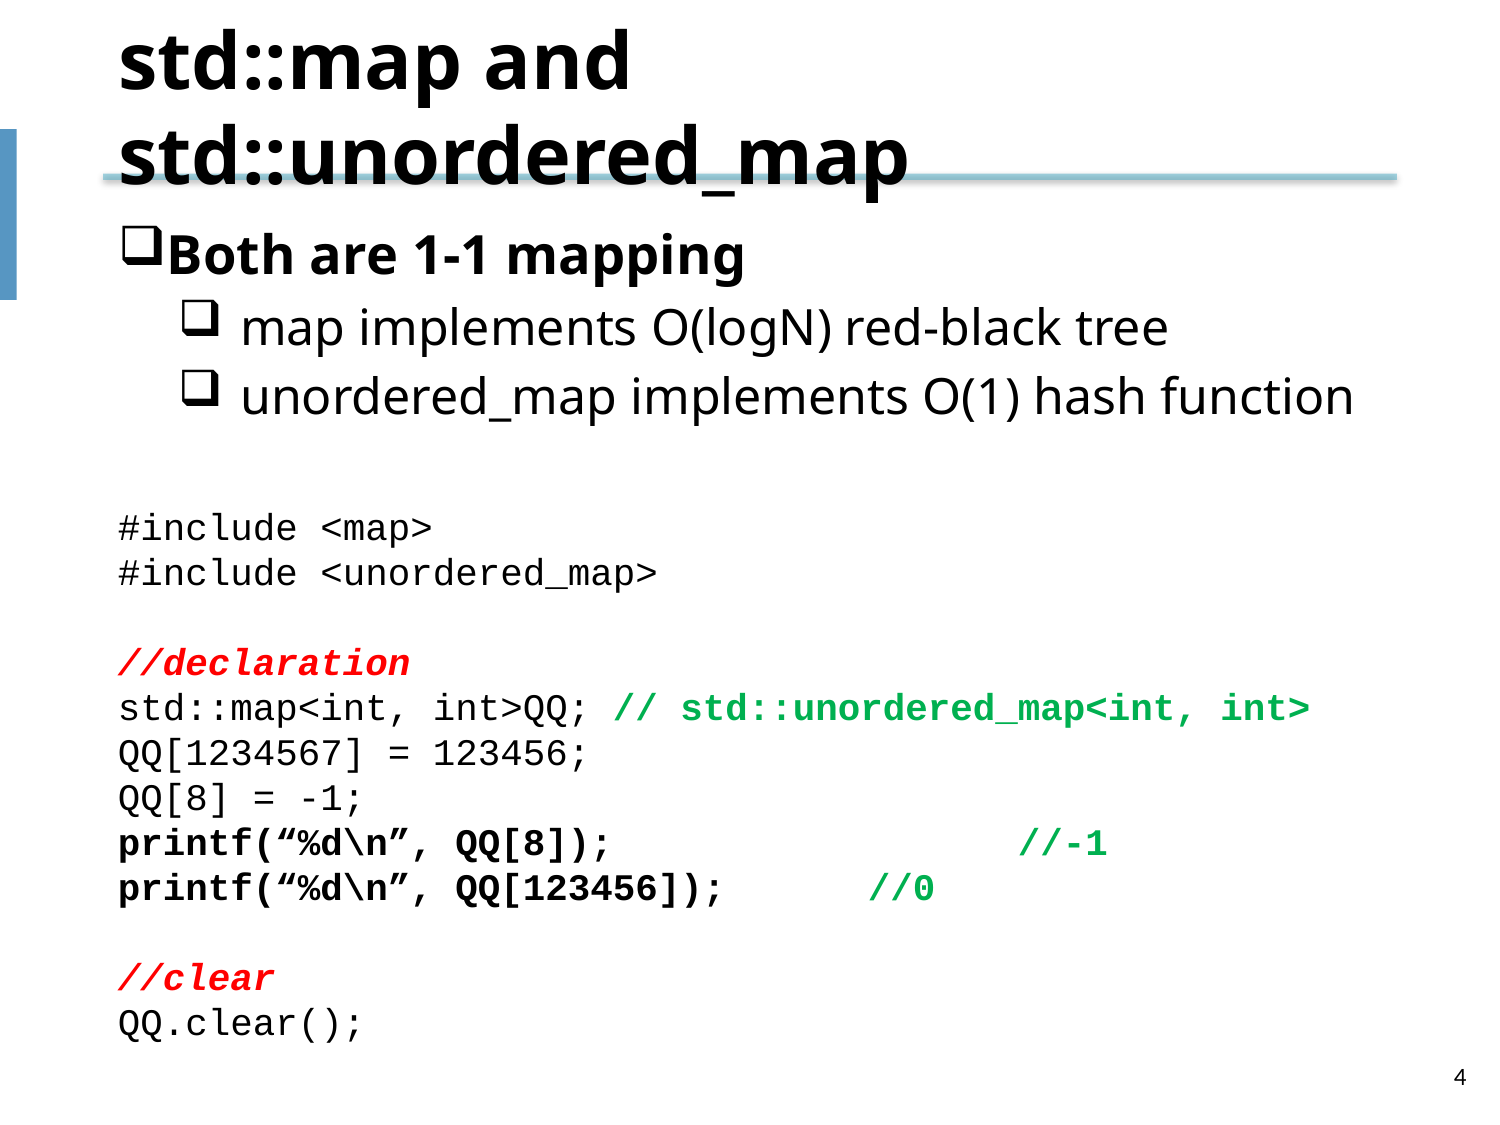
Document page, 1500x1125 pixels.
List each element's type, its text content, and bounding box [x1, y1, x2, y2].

text_box #include <map> #include <unordered_map> //declaration std::map<int, int>QQ; // std::unordered_map<int, int> QQ[1234567] = 123456; QQ[8] = -1; printf(“%d\n”, QQ[8]); //-1 printf(“%d\n”, QQ[123456]); //0 //clear QQ.clear(); [103, 495, 1397, 1050]
list Both are 1-1 mapping map implements O(logN) red-black tree unordered_map implements O(1) hash function [103, 212, 1397, 495]
title std::map and std::unordered_map [103, 25, 1397, 185]
slide_number 4 [1131, 1045, 1482, 1106]
